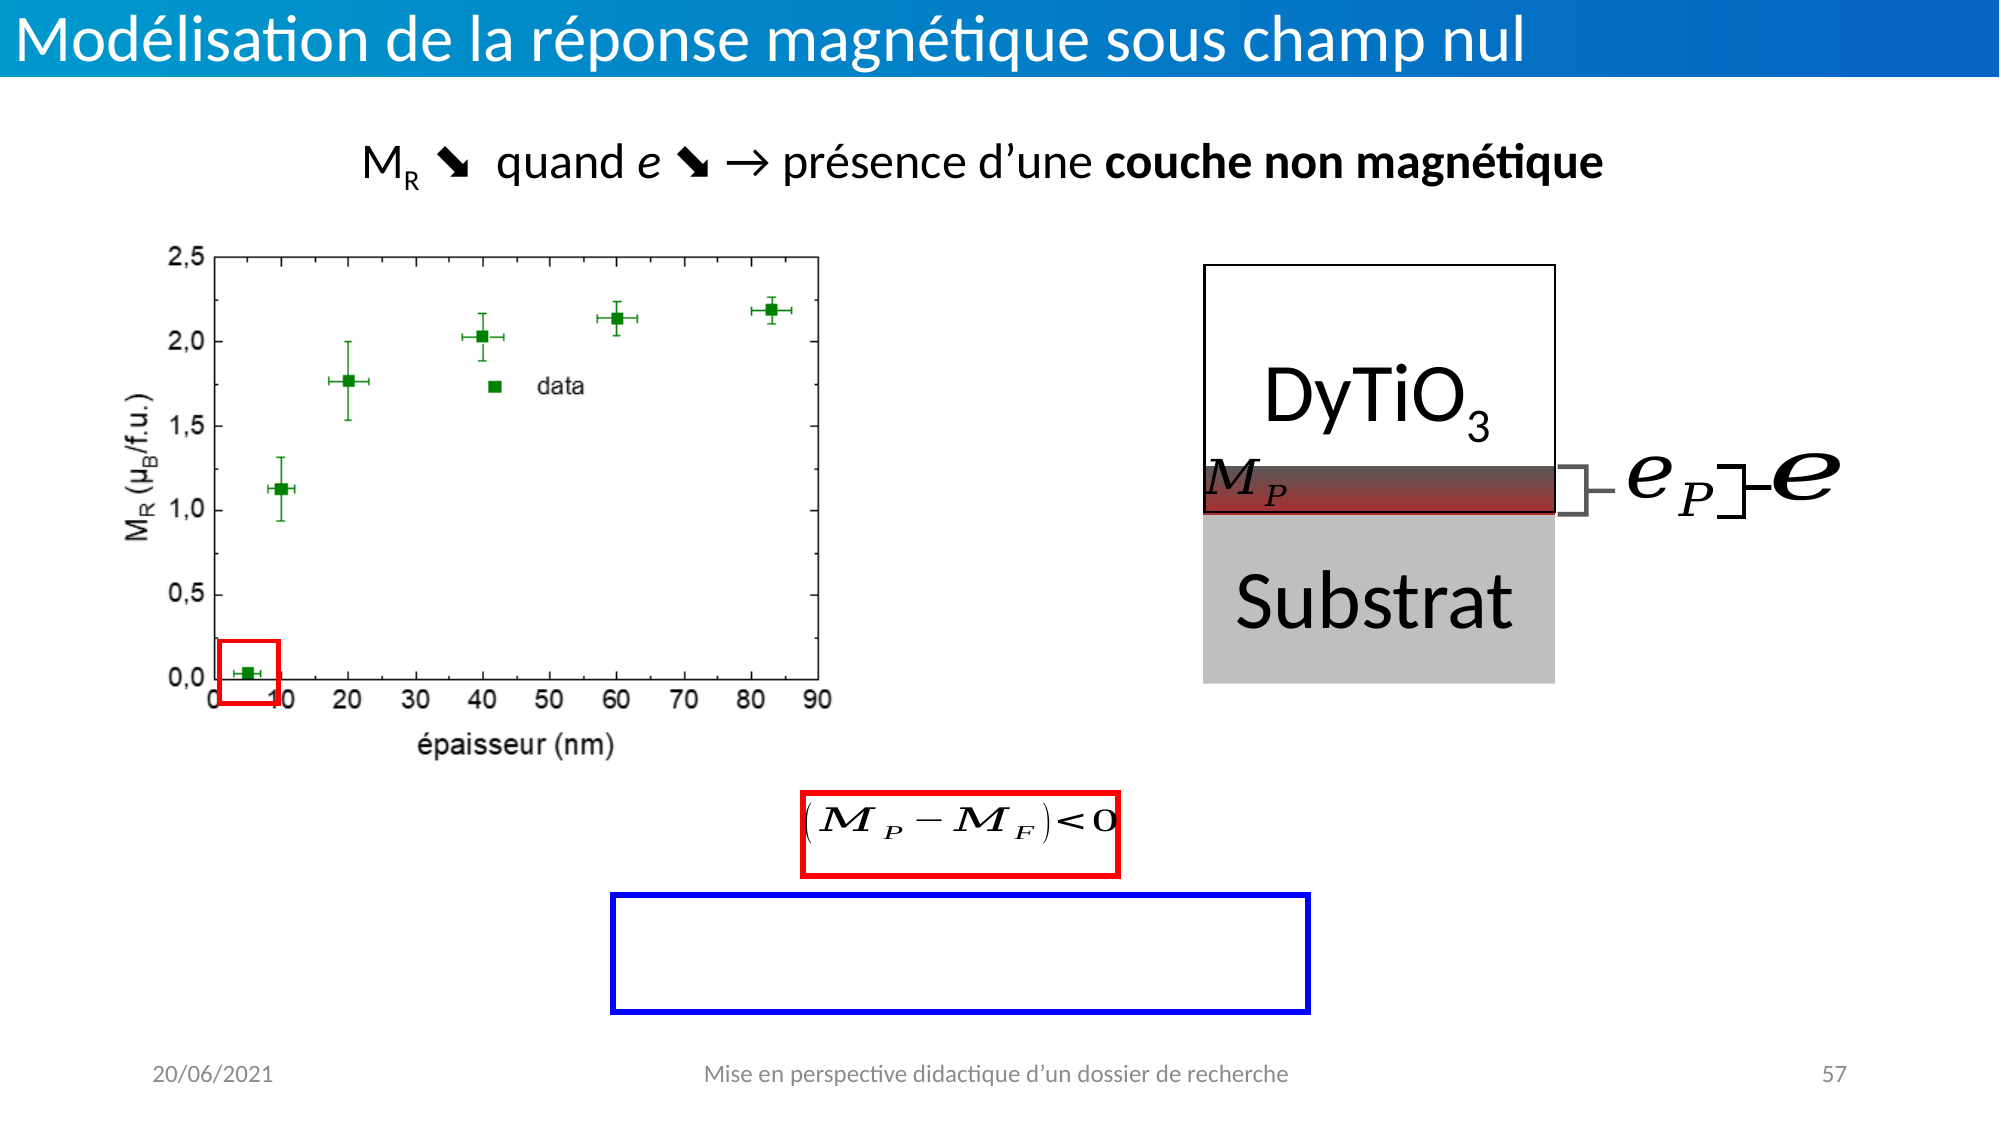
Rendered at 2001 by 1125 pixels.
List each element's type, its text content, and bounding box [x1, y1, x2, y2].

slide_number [137, 1042, 588, 1103]
text_box Modélisation de la réponse magnétique sous champ nul [0, 0, 2000, 83]
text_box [613, 868, 1309, 1013]
text_box [1203, 264, 1556, 330]
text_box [1203, 330, 1850, 684]
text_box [802, 793, 1119, 868]
text_box MR ⬊ quand e ⬊ → présence d’une couche non magnétique [215, 120, 1784, 204]
picture [91, 227, 929, 775]
footer Mise en perspective didactique d’un dossier de recherche [662, 1042, 1338, 1103]
slide_number 57 [1412, 1042, 1863, 1103]
